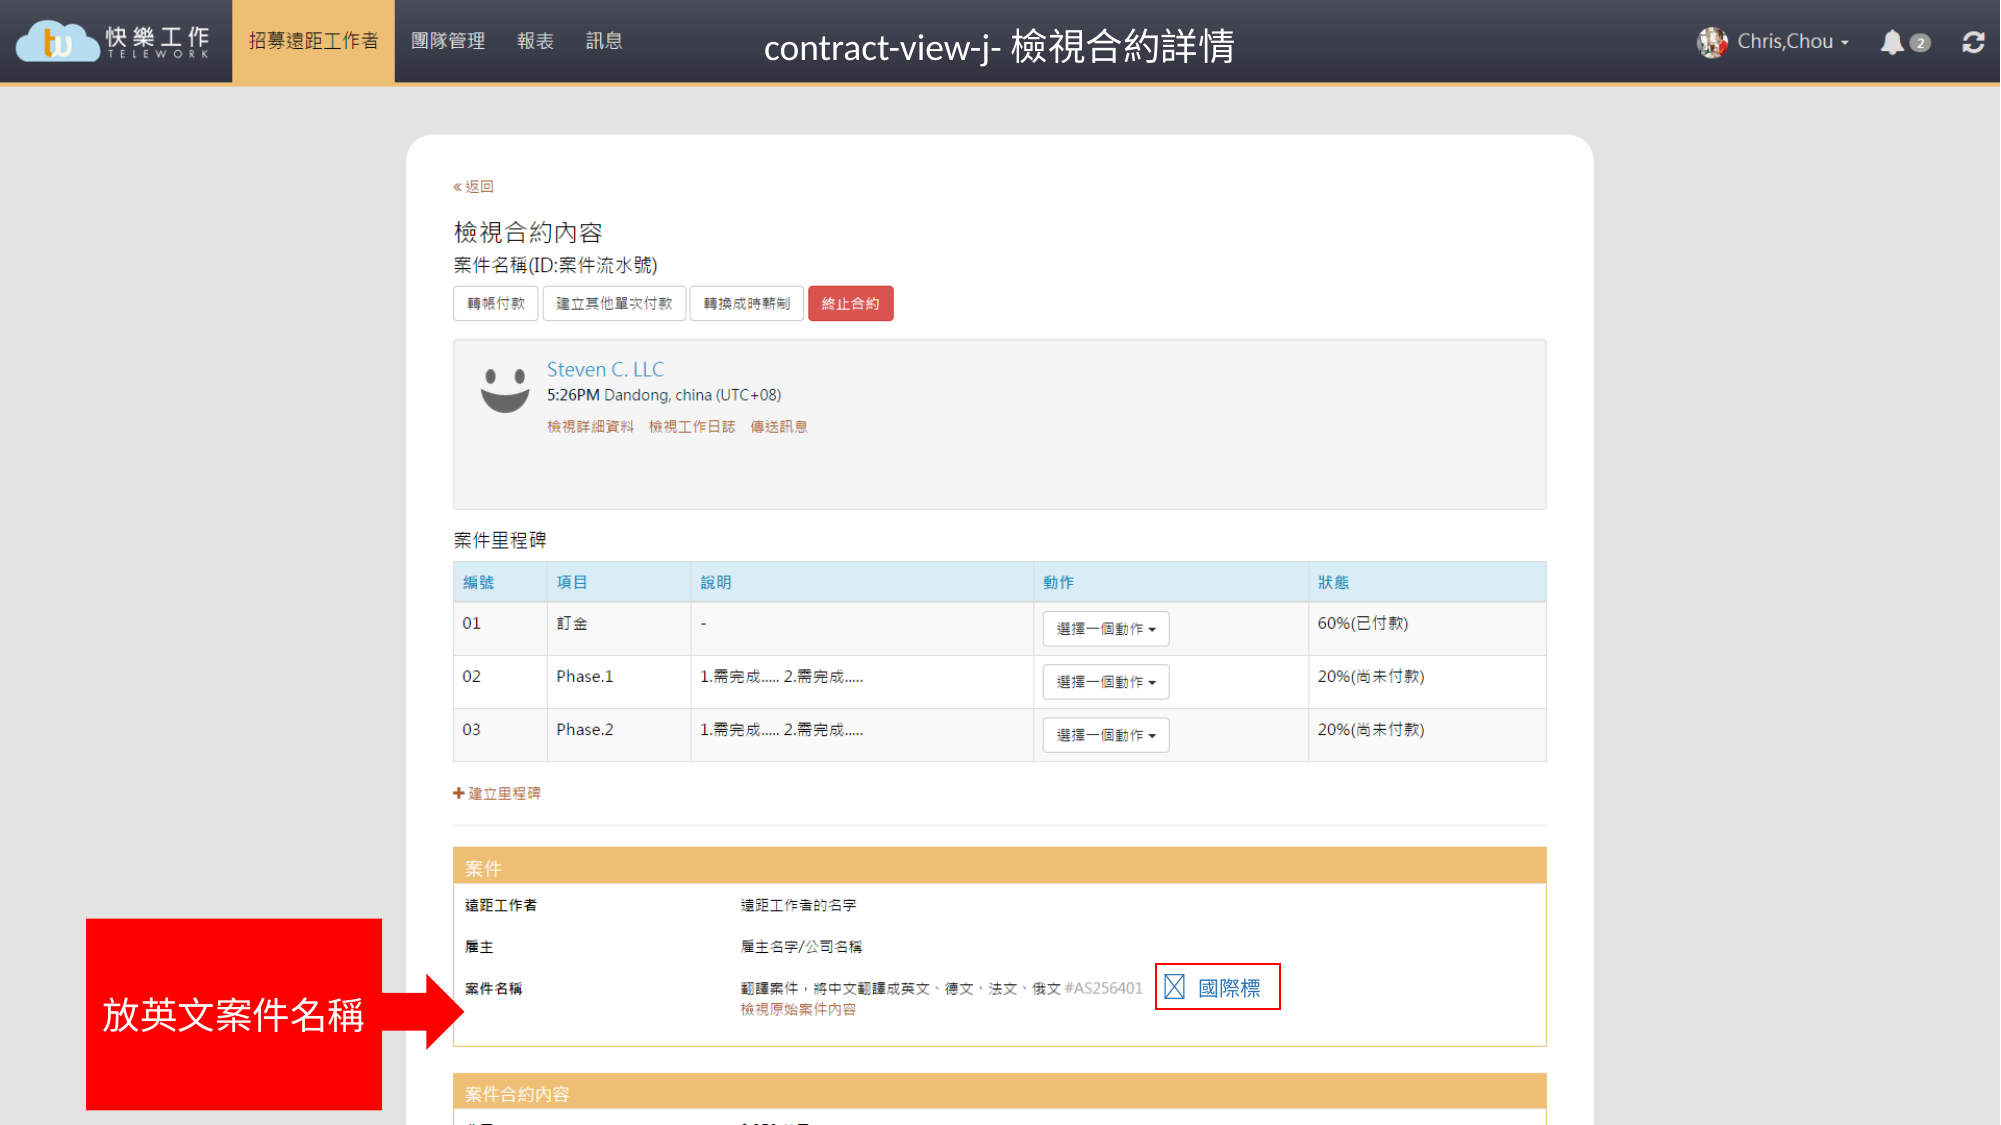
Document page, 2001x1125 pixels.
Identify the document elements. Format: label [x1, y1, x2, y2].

picture [0, 0, 2000, 1125]
text_box [1106, 958, 1317, 1015]
